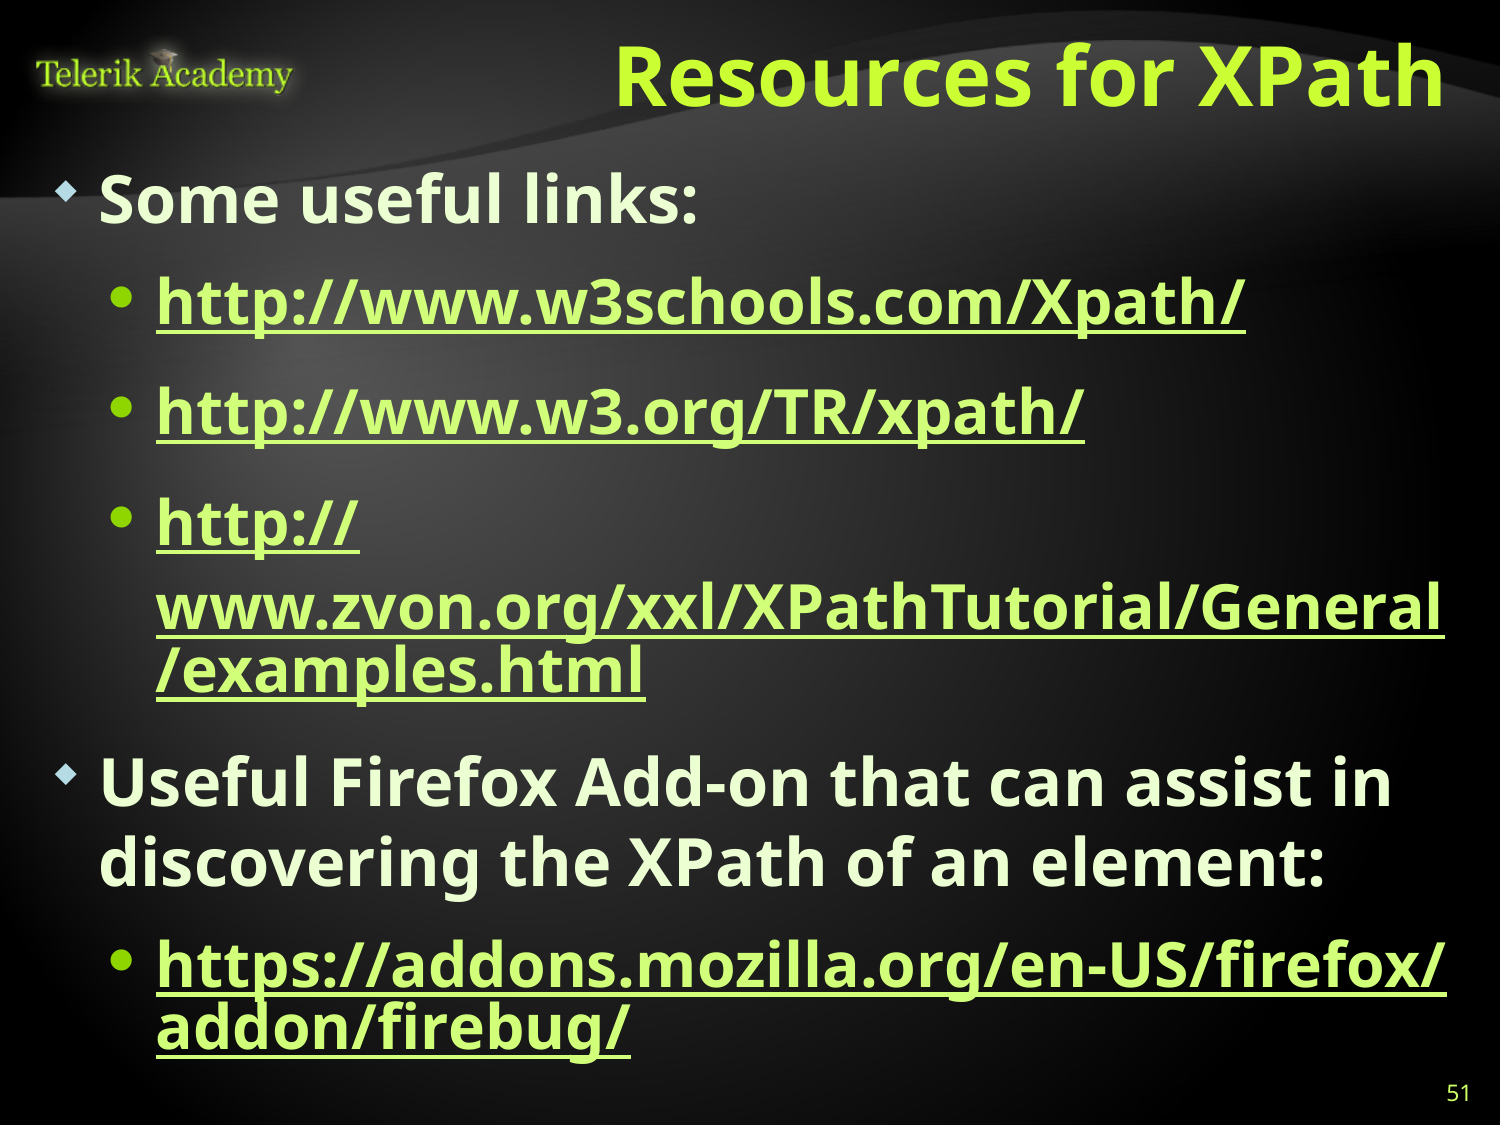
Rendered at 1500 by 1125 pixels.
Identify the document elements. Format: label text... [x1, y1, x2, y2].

picture [0, 0, 1500, 1125]
slide_number 51 [1412, 1074, 1488, 1113]
list Some useful links: http://www.w3schools.com/Xpath/ http://www.w3.org/TR/xpath/ http://www.zvon.org/xxl/XPathTutorial/General/examples.html Useful Firefox Add-on that can assist in discovering the XPath of an element: https://addons.mozilla.org/en-US/firefox/addon/firebug/ [37, 149, 1463, 1100]
title Resources for XPath [300, 12, 1463, 149]
